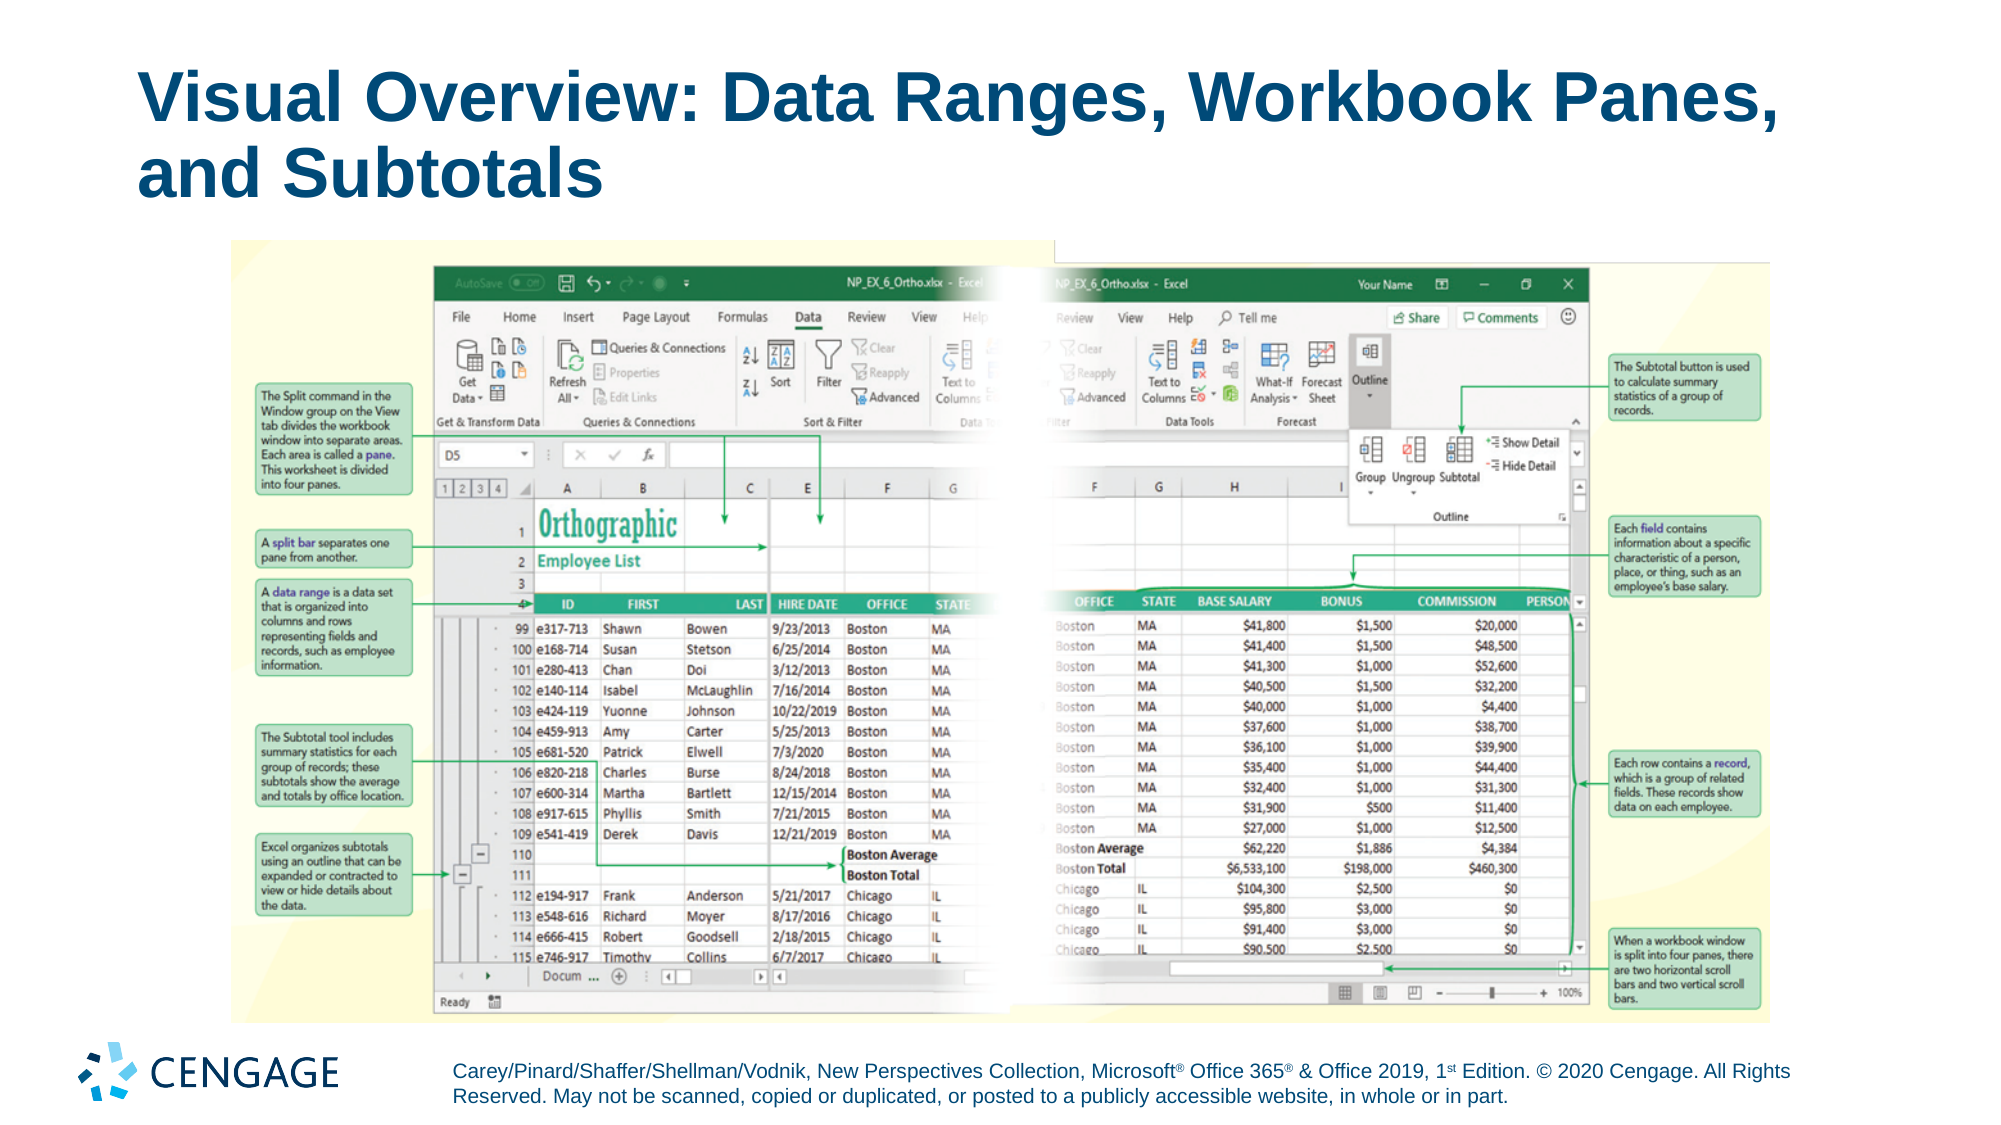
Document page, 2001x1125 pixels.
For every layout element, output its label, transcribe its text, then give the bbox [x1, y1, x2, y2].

picture [78, 1042, 338, 1101]
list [231, 240, 1770, 1023]
title Visual Overview: Data Ranges, Workbook Panes, and Subtotals [137, 59, 1863, 218]
